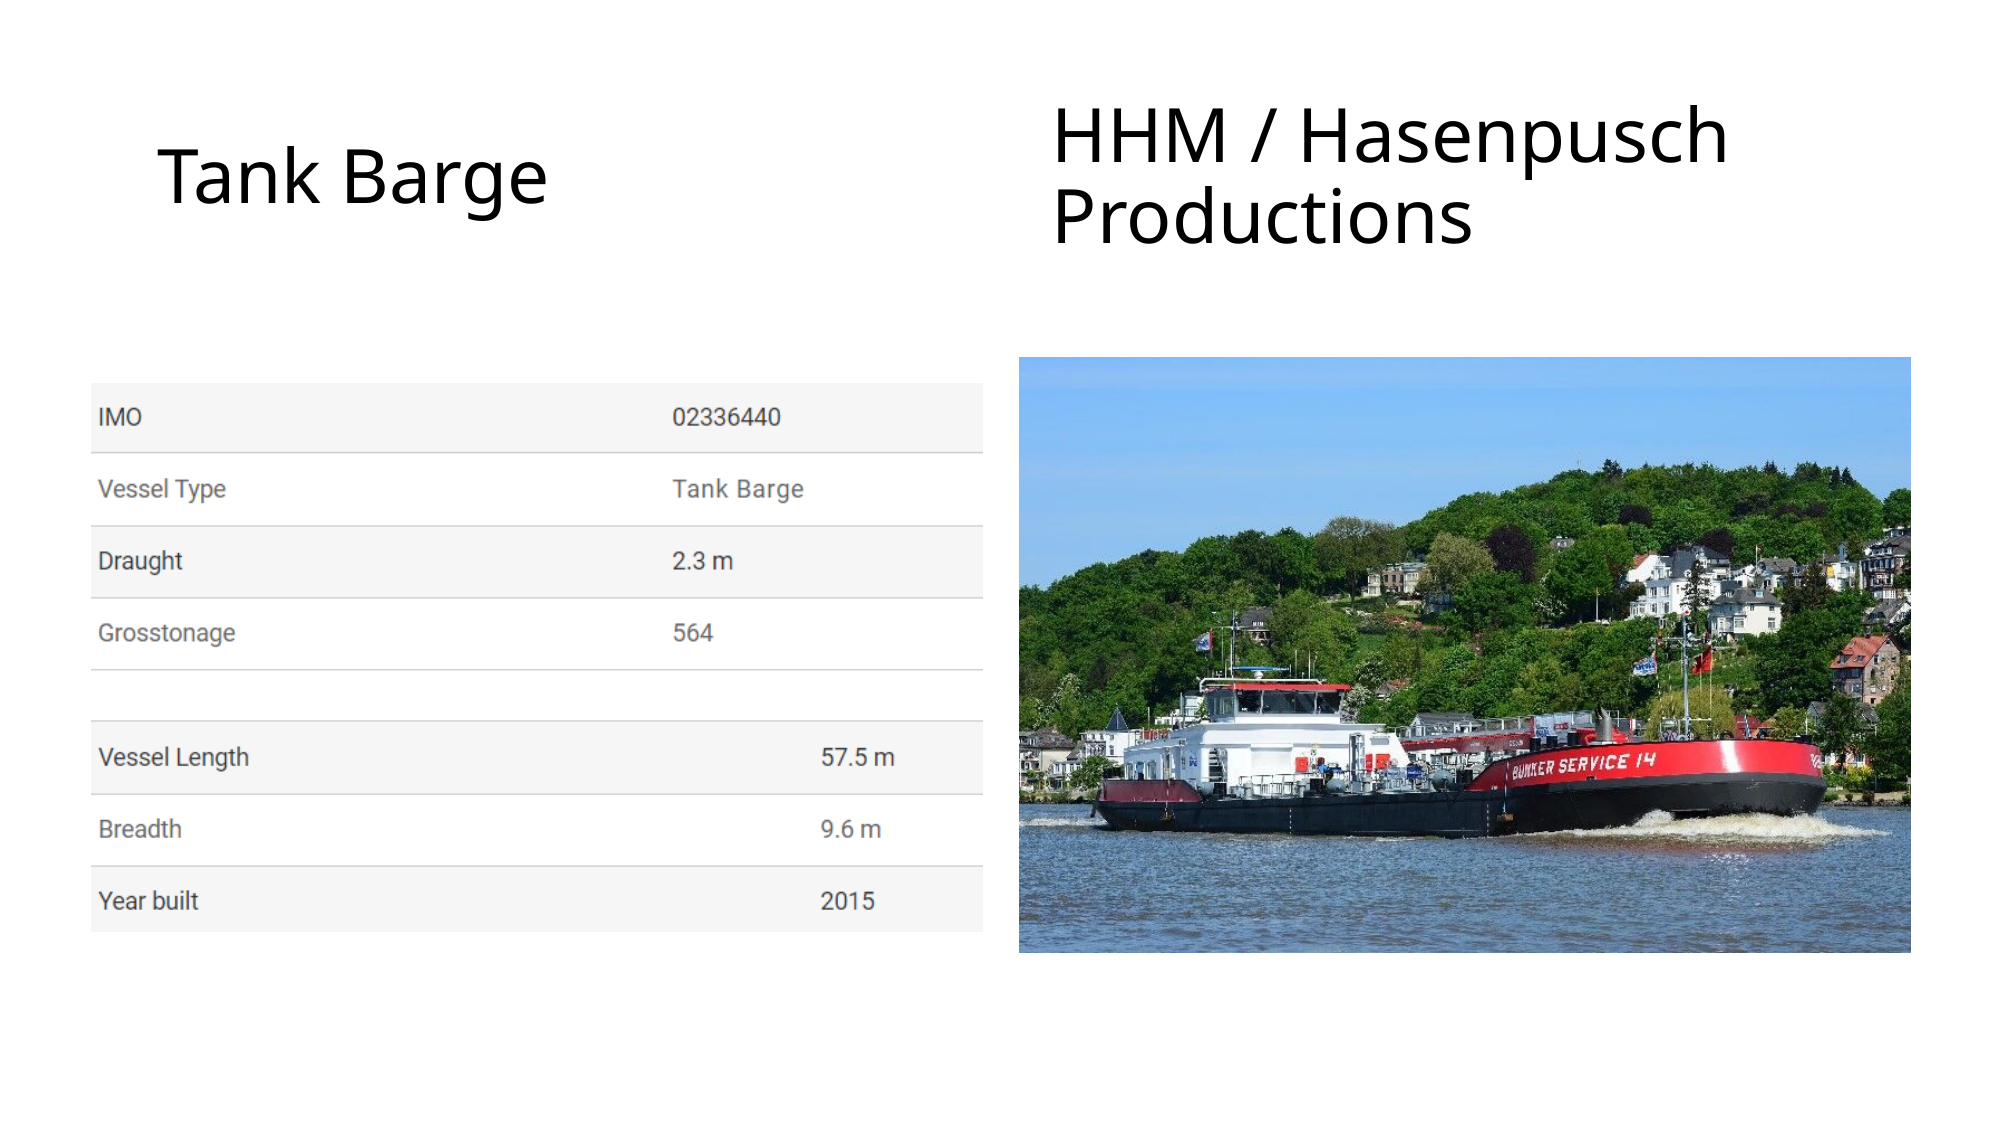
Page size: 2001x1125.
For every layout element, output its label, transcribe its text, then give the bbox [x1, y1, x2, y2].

text_box HHM / Hasenpusch Productions [1036, 66, 1858, 292]
title Tank Barge [142, 66, 963, 292]
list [91, 383, 983, 932]
picture [1019, 357, 1911, 953]
